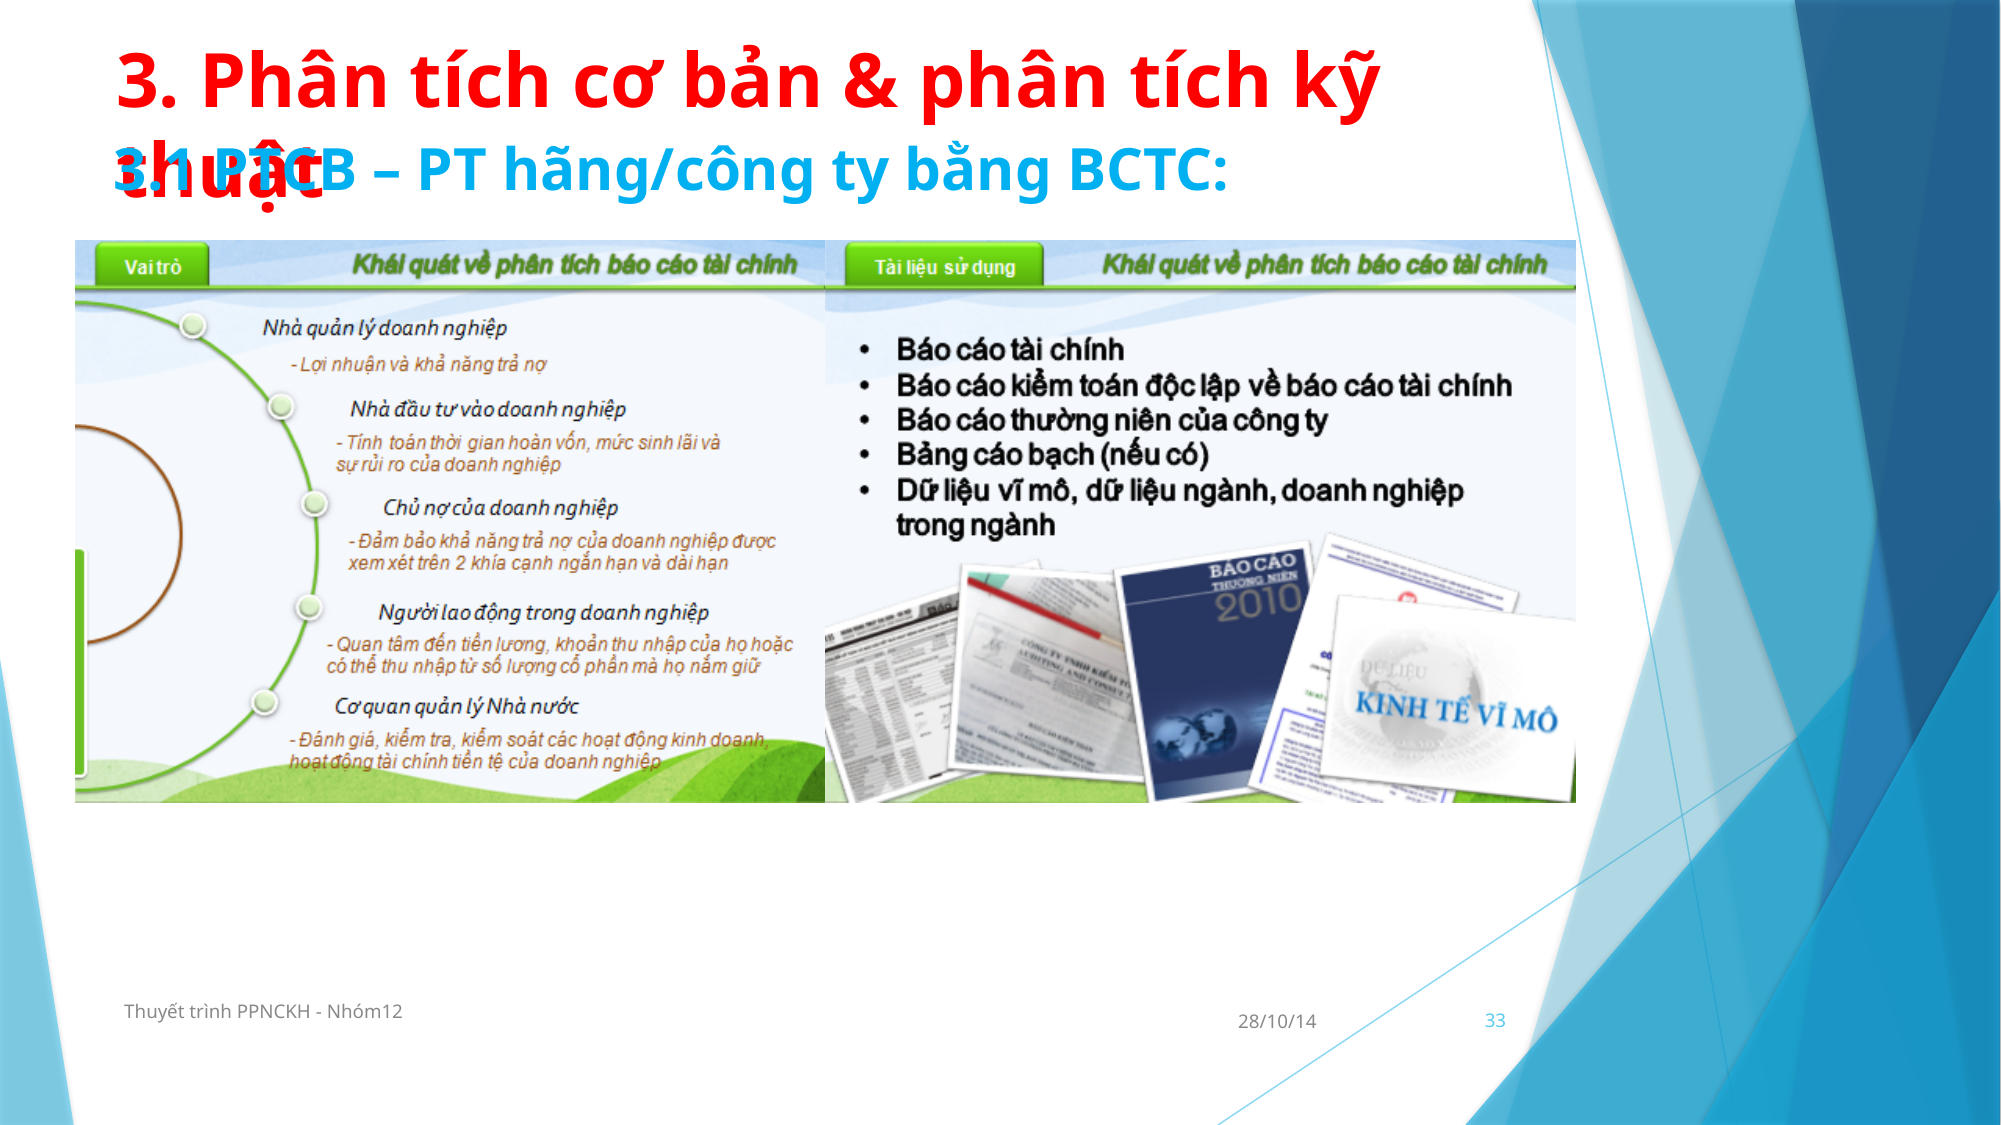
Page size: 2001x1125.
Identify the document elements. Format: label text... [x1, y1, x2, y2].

list 3.1 PTCB – PT hãng/công ty bằng BCTC: [99, 124, 1594, 217]
footer Thuyết trình PPNCKH - Nhóm12 [109, 981, 1143, 1041]
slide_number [1182, 991, 1332, 1051]
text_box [75, 240, 1577, 804]
slide_number 33 [1409, 991, 1522, 1051]
title 3. Phân tích cơ bản & phân tích kỹ thuật [101, 24, 1512, 124]
